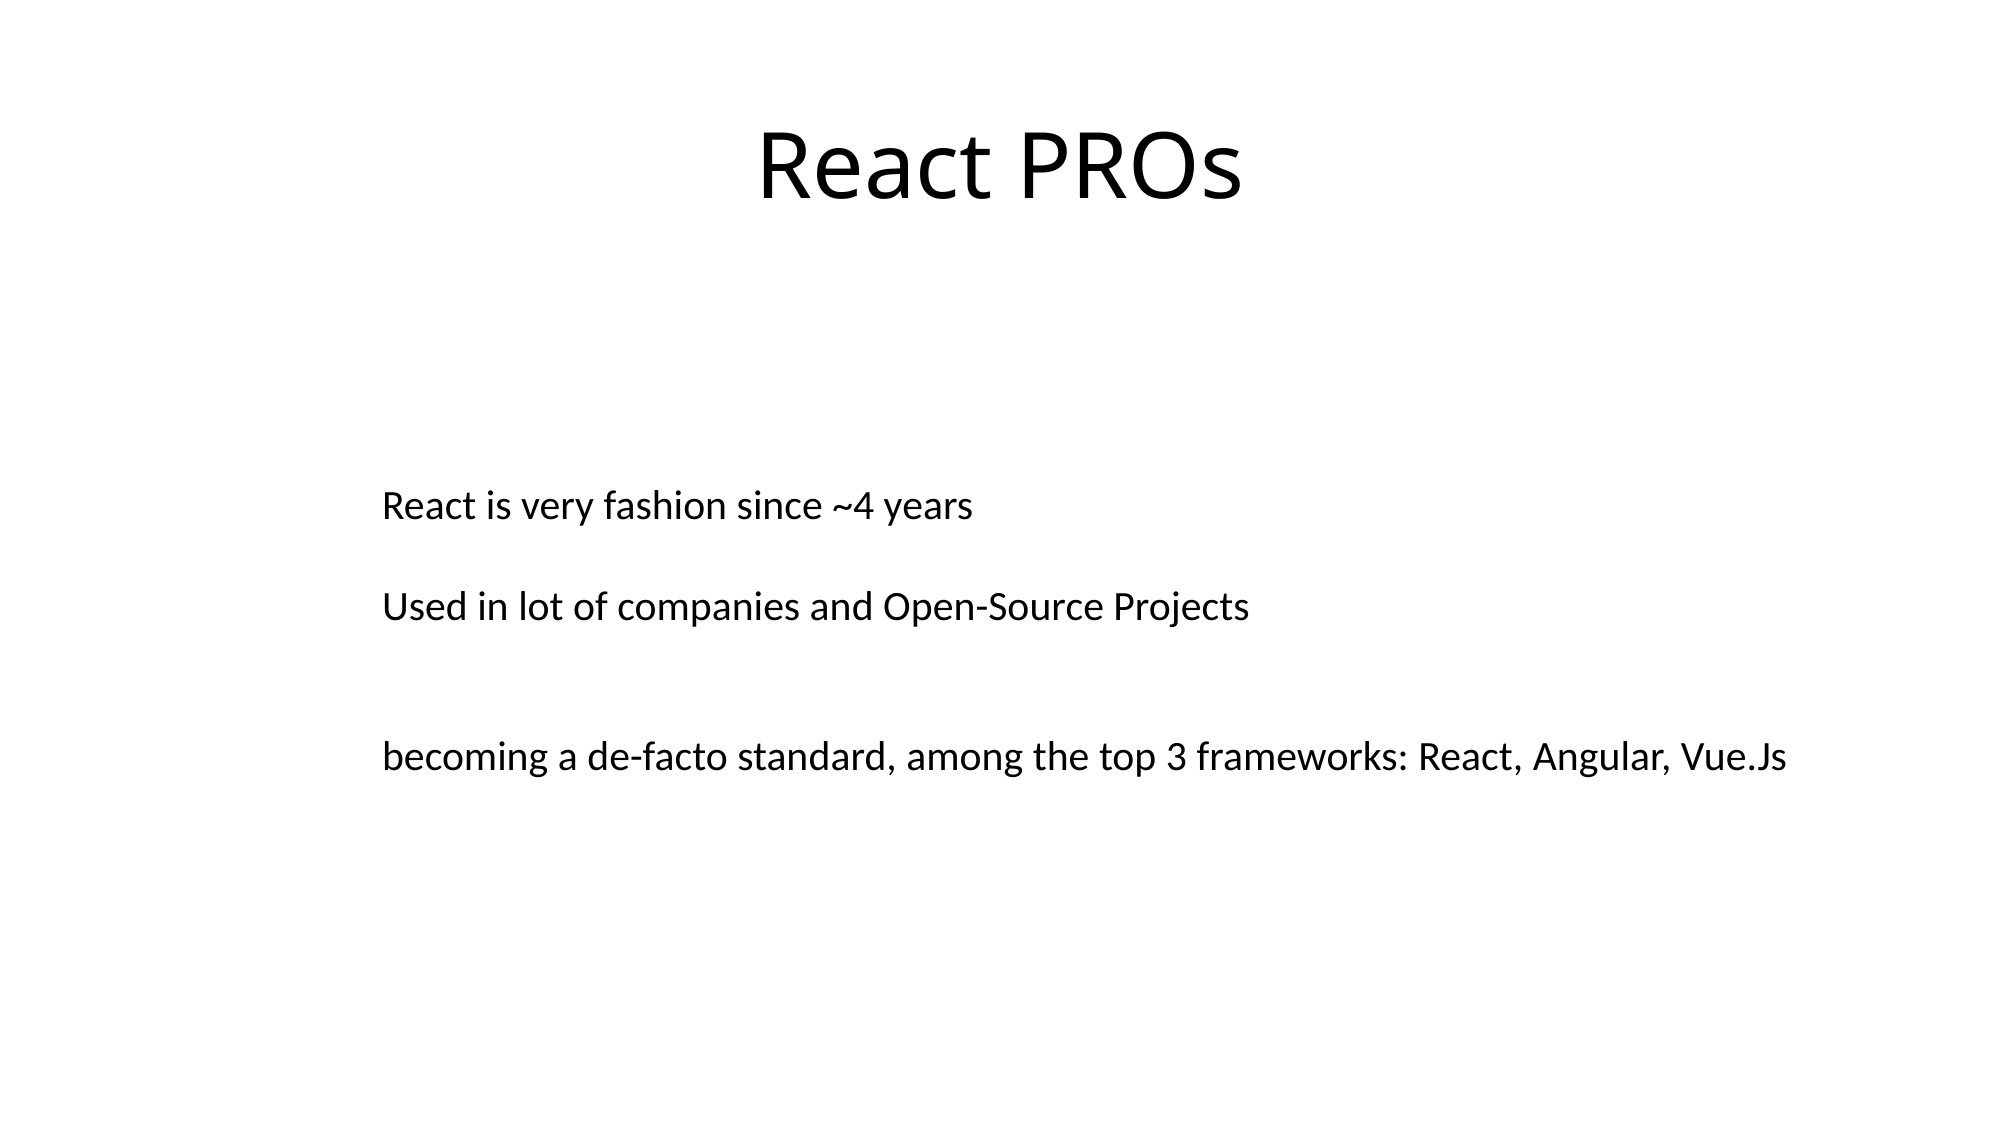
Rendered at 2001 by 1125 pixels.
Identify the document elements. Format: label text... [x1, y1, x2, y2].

title React PROs [137, 59, 1863, 278]
text_box React is very fashion since ~4 years Used in lot of companies and Open-Source Projects becoming a de-facto standard, among the top 3 frameworks: React, Angular, Vue.Js [367, 471, 1913, 786]
